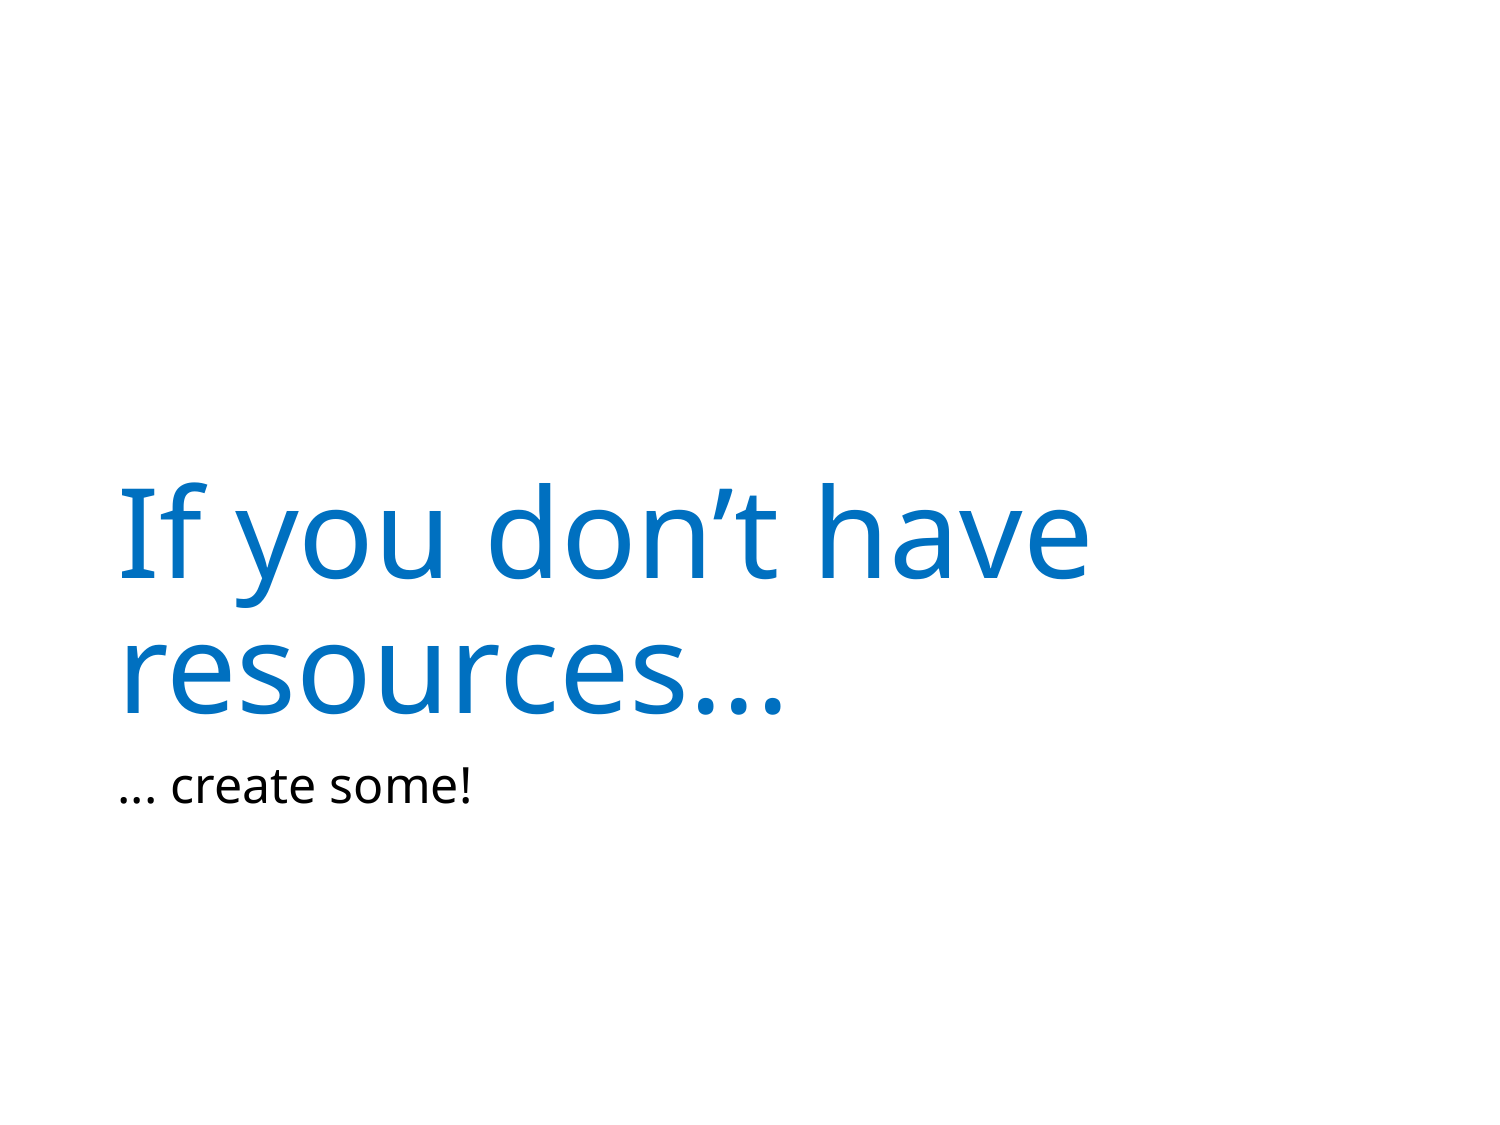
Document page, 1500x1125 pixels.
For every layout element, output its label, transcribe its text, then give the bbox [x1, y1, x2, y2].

list ... create some! [102, 752, 1397, 999]
title If you don’t have resources... [102, 280, 1397, 749]
